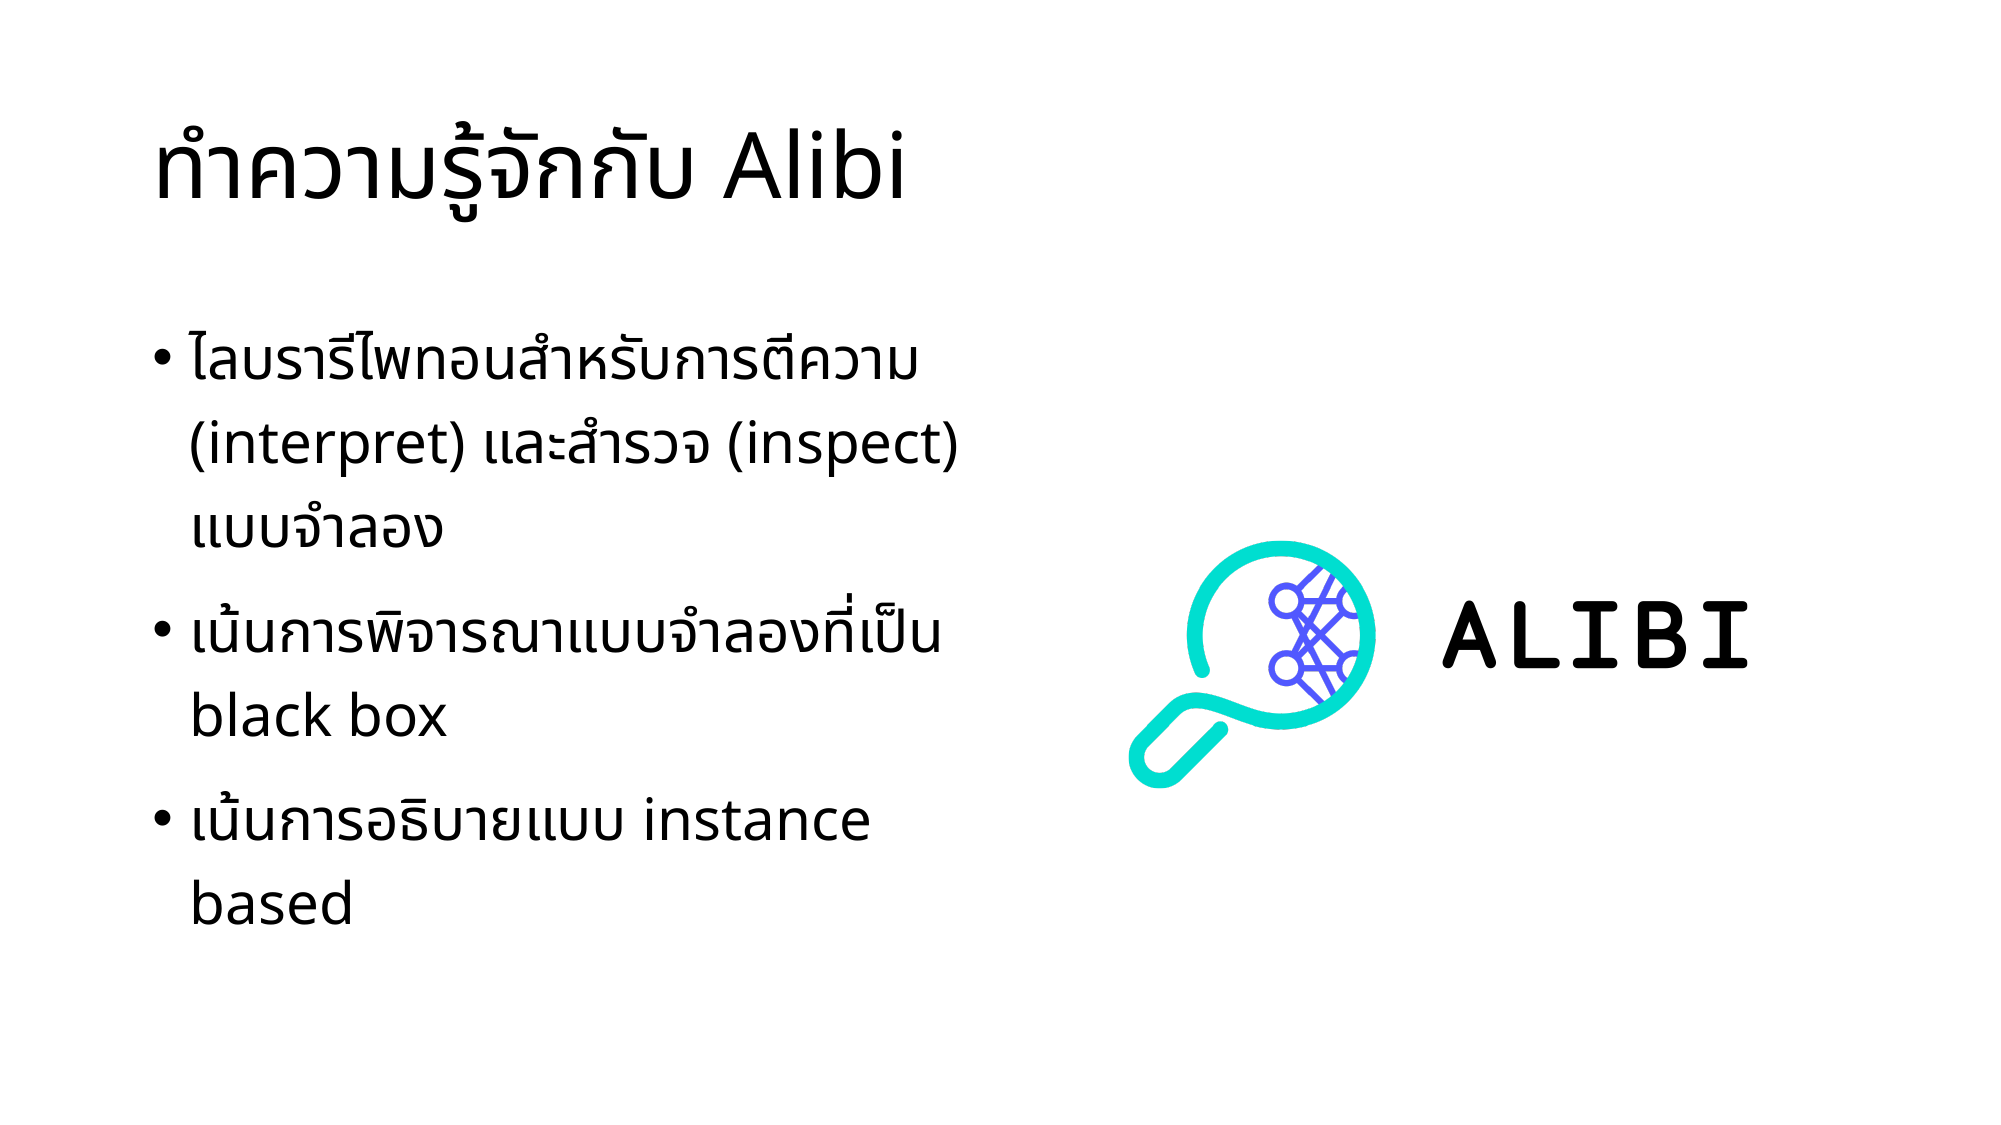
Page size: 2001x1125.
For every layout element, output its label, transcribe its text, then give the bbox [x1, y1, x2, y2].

list ไลบรารีไพทอนสำหรับการตีความ (interpret) และสำรวจ (inspect) แบบจำลอง เน้นการพิจารณาแบบจำลองที่เป็น black box เน้นการอธิบายแบบ instance based [137, 299, 988, 1014]
title ทำความรู้จักกับ Alibi [137, 59, 1863, 278]
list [1053, 449, 1822, 864]
